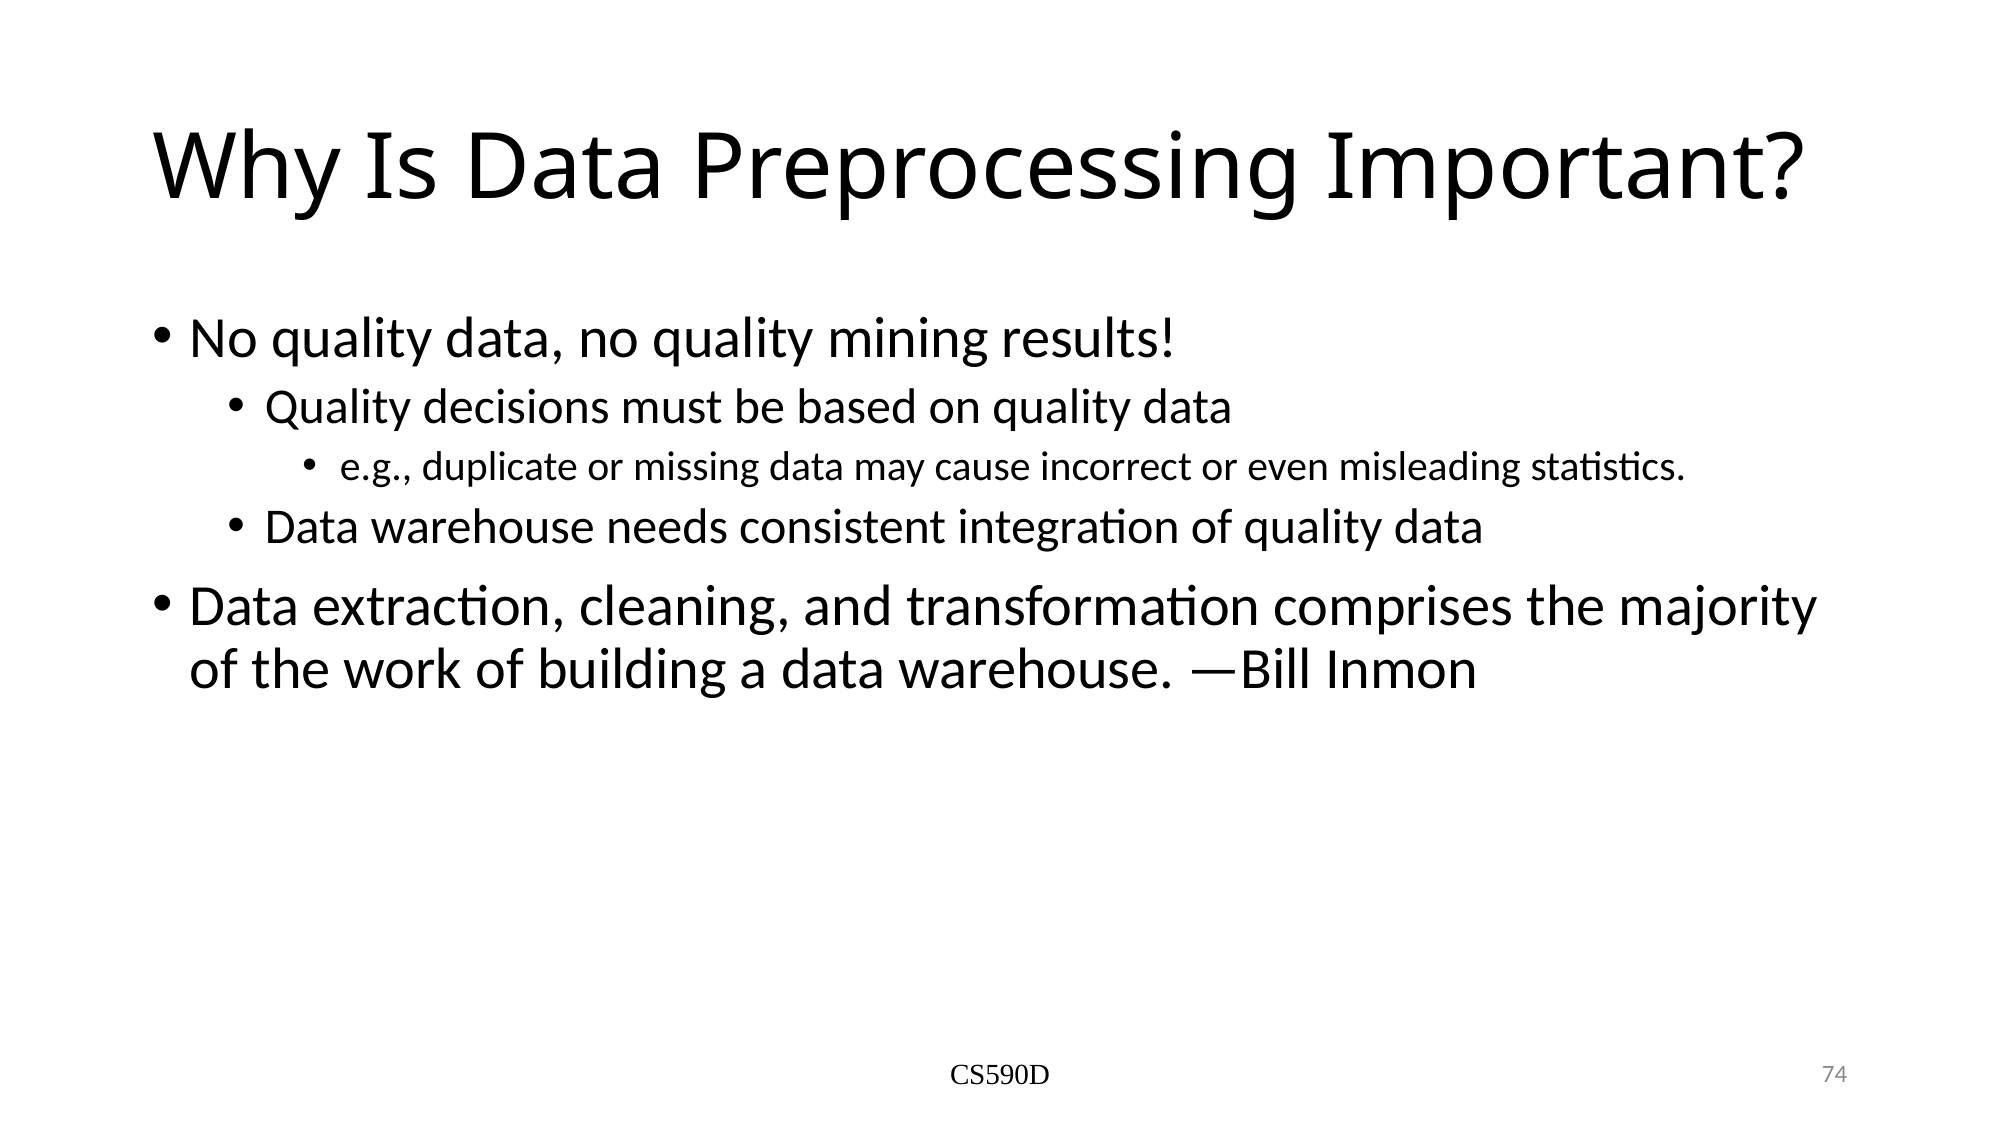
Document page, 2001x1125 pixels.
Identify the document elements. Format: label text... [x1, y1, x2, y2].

list No quality data, no quality mining results! Quality decisions must be based on quality data e.g., duplicate or missing data may cause incorrect or even misleading statistics. Data warehouse needs consistent integration of quality data Data extraction, cleaning, and transformation comprises the majority of the work of building a data warehouse. —Bill Inmon [137, 299, 1863, 1014]
footer CS590D [662, 1042, 1338, 1103]
title Why Is Data Preprocessing Important? [137, 59, 1863, 278]
slide_number 74 [1412, 1042, 1863, 1103]
